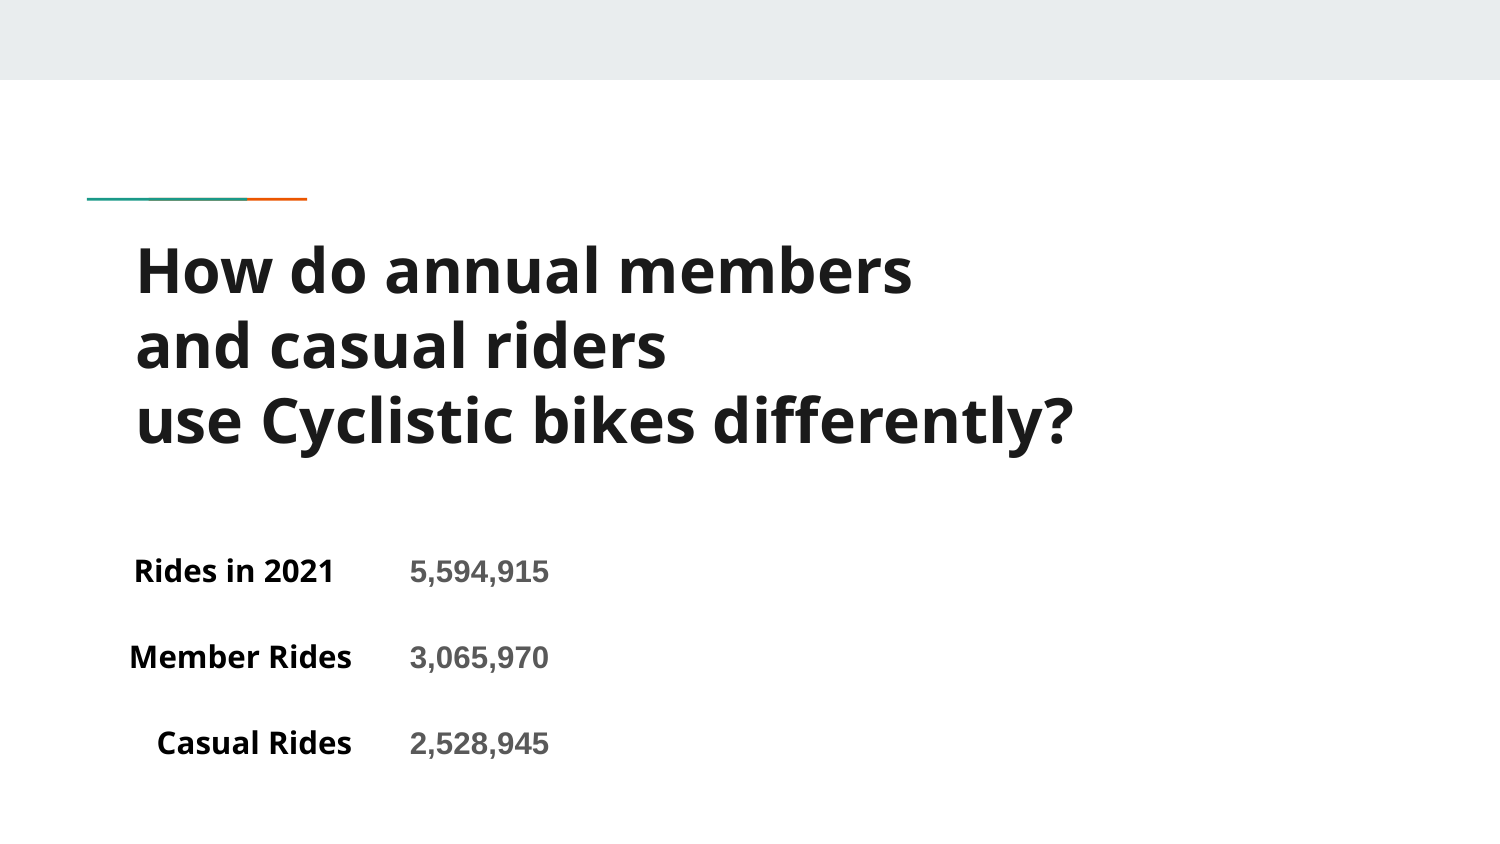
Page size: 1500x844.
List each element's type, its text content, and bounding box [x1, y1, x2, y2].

title How do annual members and casual riders use Cyclistic bikes differently? [120, 216, 1382, 506]
text_box Rides in 2021 Member Rides Casual Rides [82, 530, 368, 776]
text_box 5,594,915 3,065,970 2,528,945 [394, 530, 680, 776]
